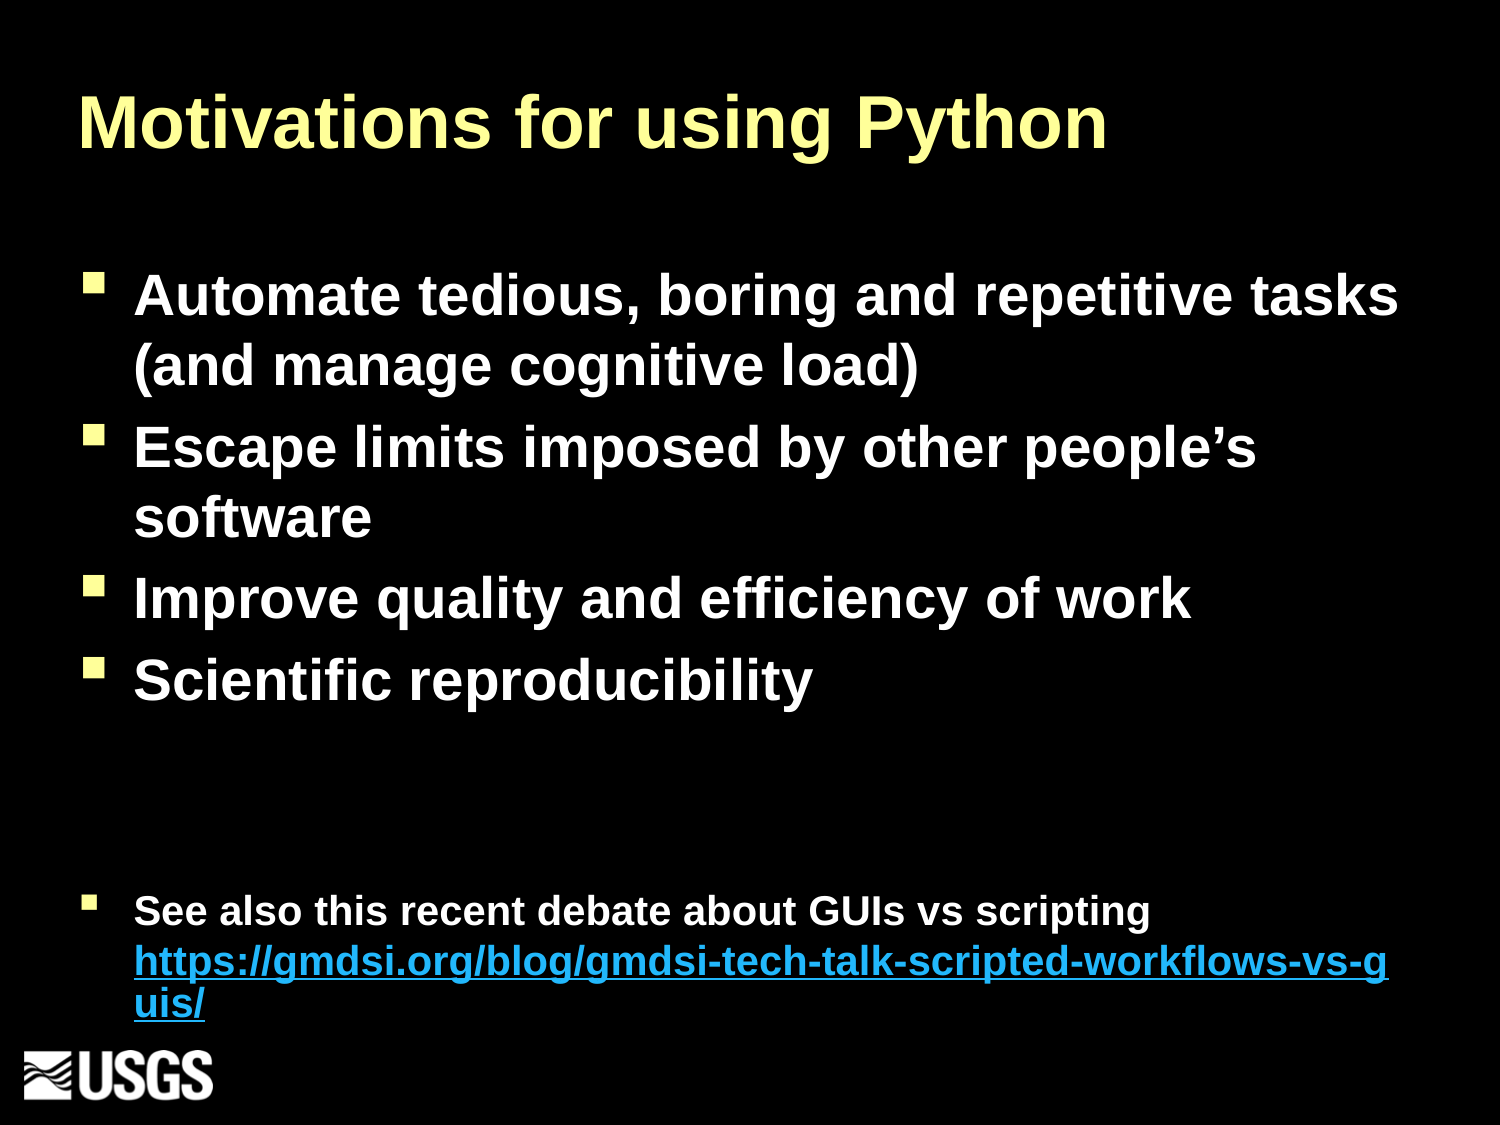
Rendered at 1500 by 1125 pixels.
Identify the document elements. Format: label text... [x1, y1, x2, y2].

title Motivations for using Python [62, 24, 1425, 213]
list Automate tedious, boring and repetitive tasks (and manage cognitive load) Escape limits imposed by other people’s software Improve quality and efficiency of work Scientific reproducibility See also this recent debate about GUIs vs scripting https://gmdsi.org/blog/gmdsi-tech-talk-scripted-workflows-vs-guis/ [62, 249, 1425, 988]
